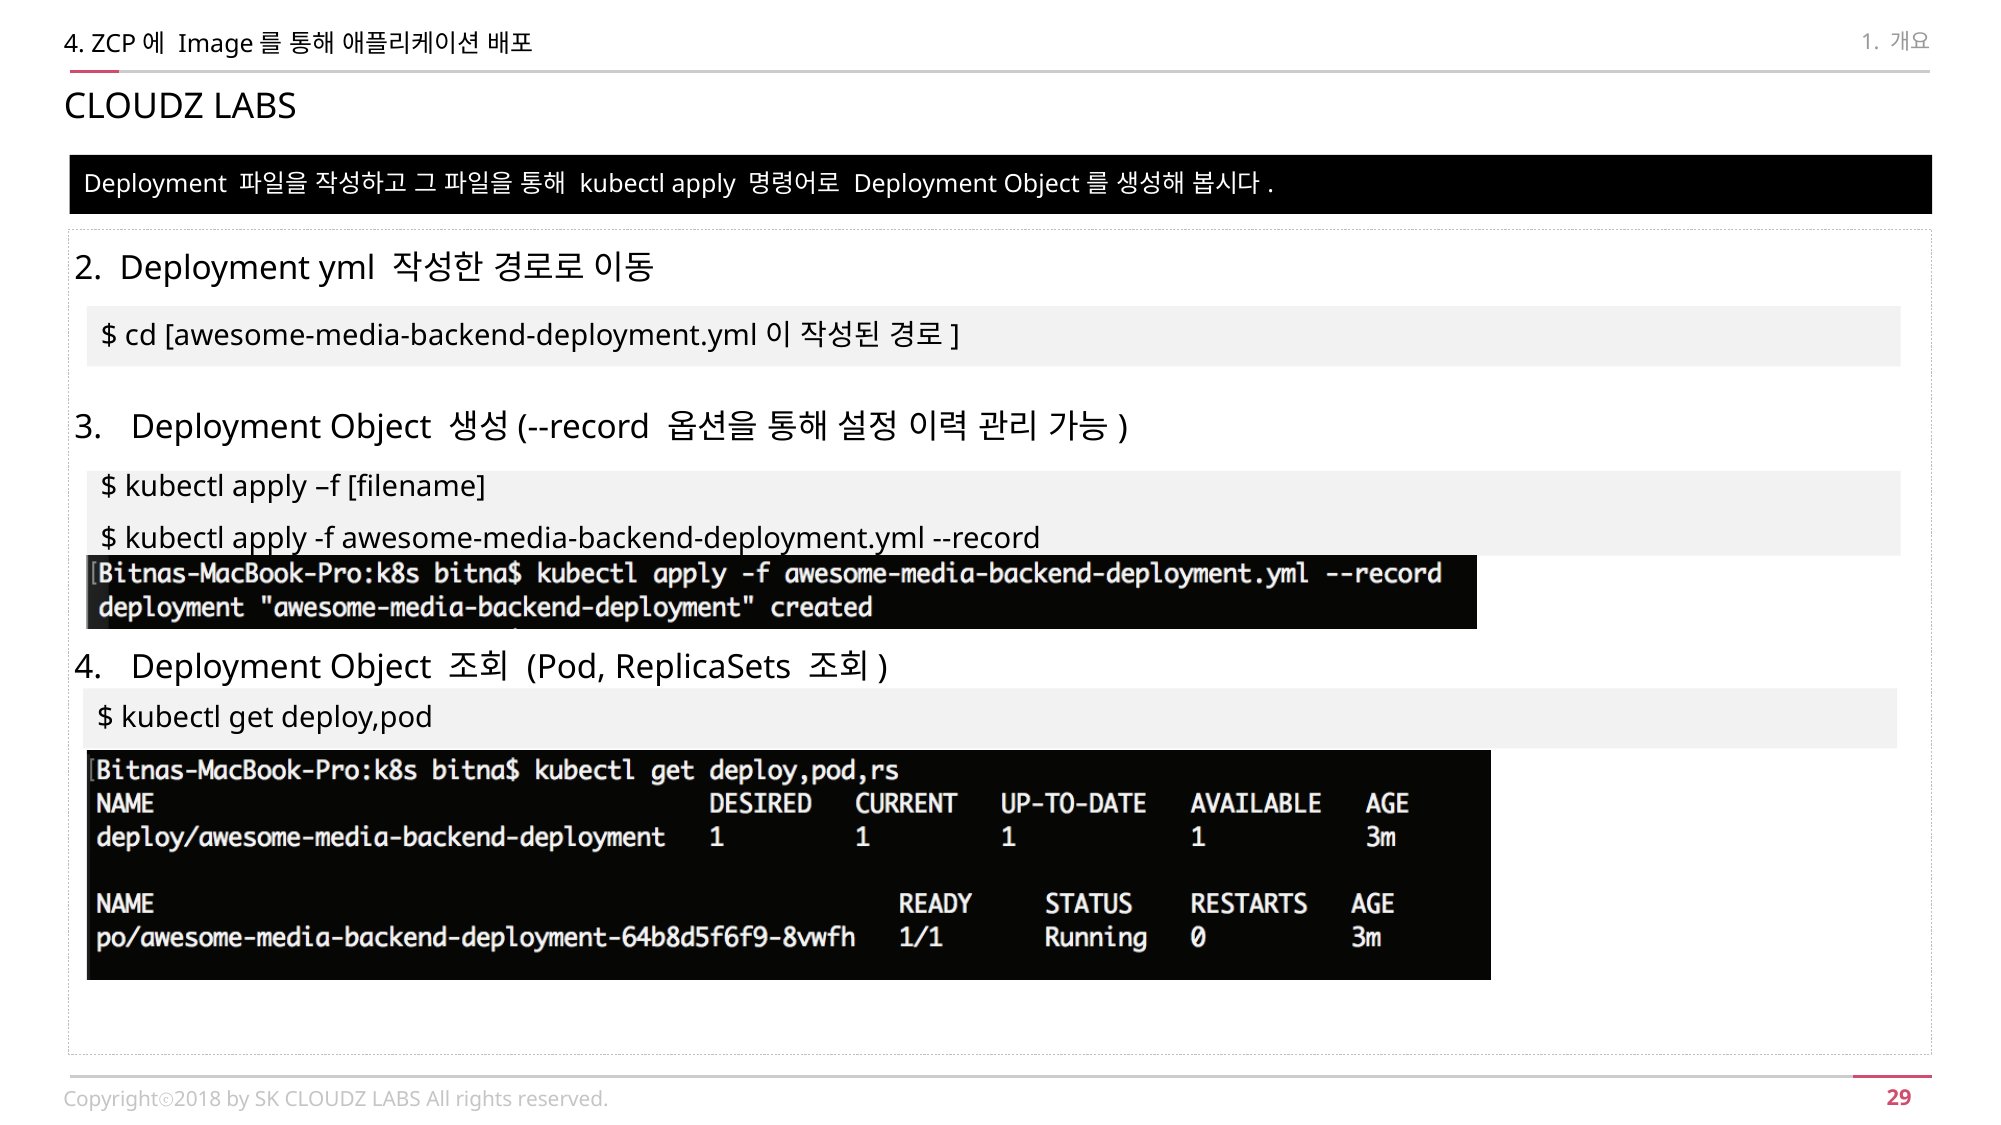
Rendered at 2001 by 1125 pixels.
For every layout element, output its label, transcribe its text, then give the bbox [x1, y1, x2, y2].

list 1. 개요 [1159, 30, 1931, 79]
footer Copyrightⓒ2018 by SK CLOUDZ LABS All rights reserved. [48, 1072, 1102, 1124]
text_box 2. Deployment yml 작성한 경로로 이동 Deployment Object 생성(--record 옵션을 통해 설정 이력 관리 가능) Deployment Object 조회 (Pod, ReplicaSets 조회) [59, 238, 1867, 733]
picture [86, 555, 1477, 629]
text_box $ kubectl get deploy,pod [83, 688, 1898, 749]
list $ cd [awesome-media-backend-deployment.yml이 작성된 경로] [86, 306, 1901, 367]
list CLOUDZ LABS [50, 79, 1931, 144]
picture [86, 750, 1491, 980]
list Deployment 파일을 작성하고 그 파일을 통해 kubectl apply 명령어로 Deployment Object를 생성해 봅시다. [69, 154, 1933, 214]
text_box $ kubectl apply –f [filename] $ kubectl apply -f awesome-media-backend-deployment.yml --record [86, 470, 1901, 556]
list 4. ZCP에 Image를 통해 애플리케이션 배포 [50, 30, 1153, 78]
